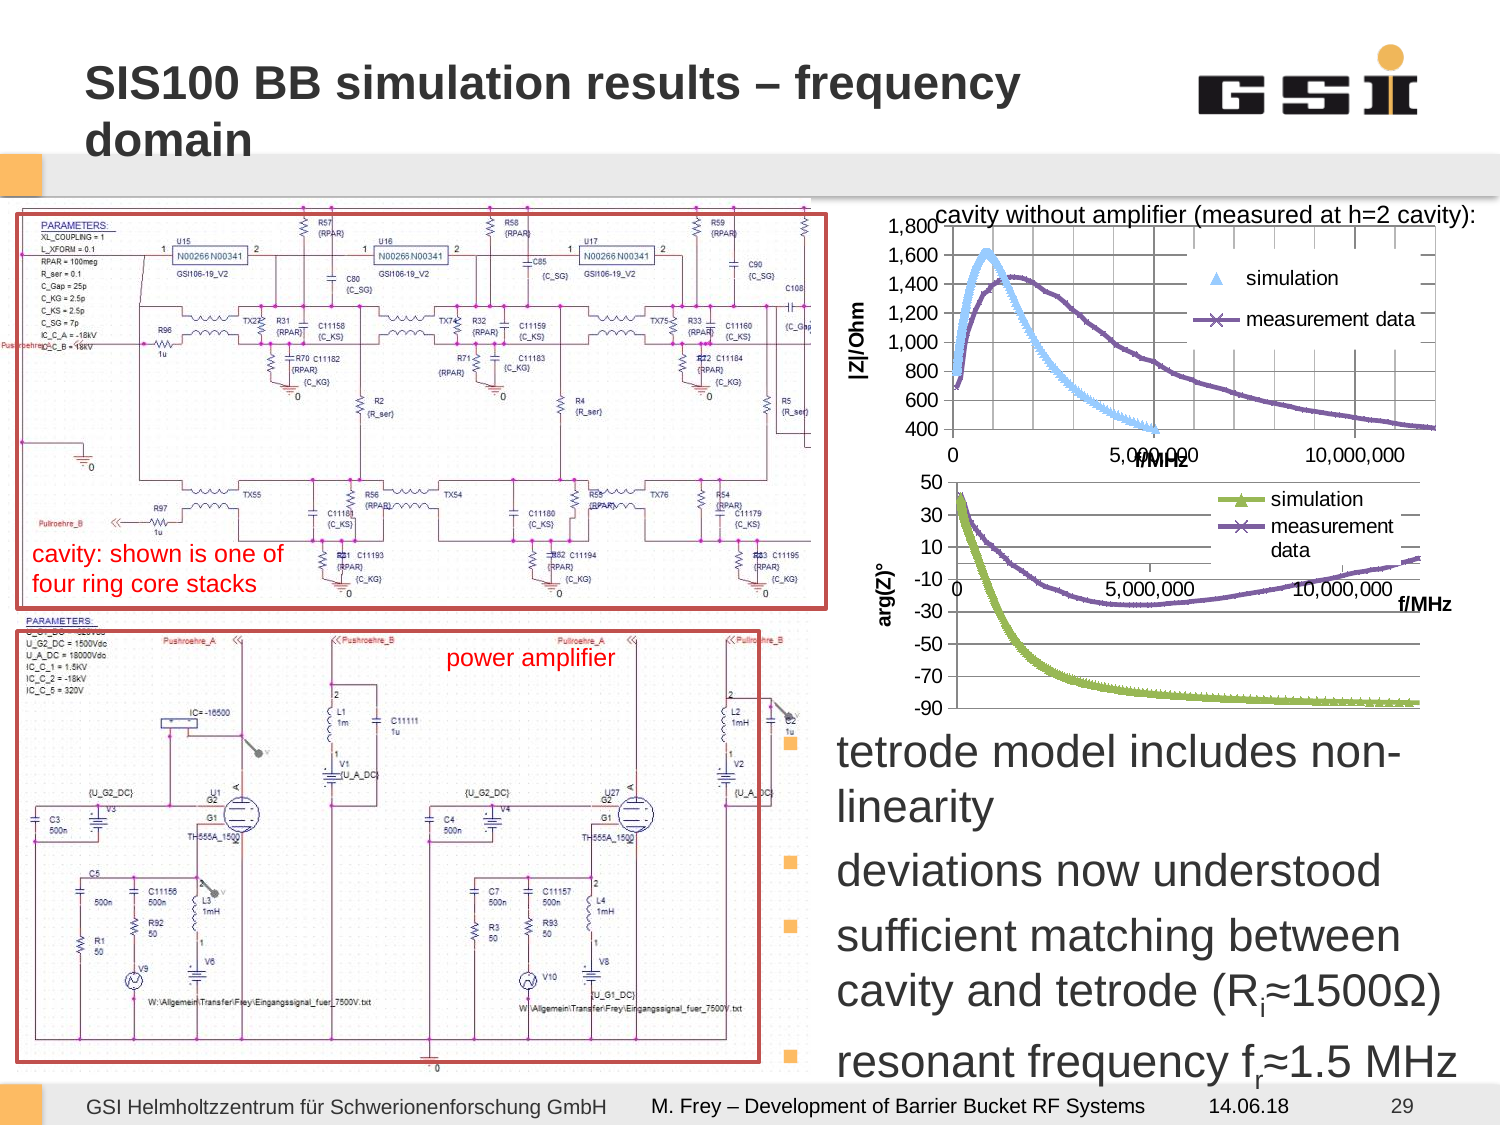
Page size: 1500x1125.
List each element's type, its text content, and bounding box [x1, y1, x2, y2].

footer M. Frey – Development of Barrier Bucket RF Systems [635, 1085, 1165, 1125]
text_box tetrode model includes non-linearity deviations now understood sufficient matching between cavity and tetrode (Ri≈1500Ω) resonant frequency fr≈1.5 MHz [765, 714, 1495, 1109]
picture [0, 198, 812, 1077]
text_box cavity without amplifier (measured at h=2 cavity): [920, 191, 1500, 213]
slide_number 29 [1306, 1109, 1429, 1125]
picture [1197, 42, 1419, 117]
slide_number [1168, 1109, 1304, 1125]
text_box [815, 212, 828, 611]
title SIS100 BB simulation results – frequency domain [69, 44, 1094, 174]
chart [826, 213, 1500, 746]
